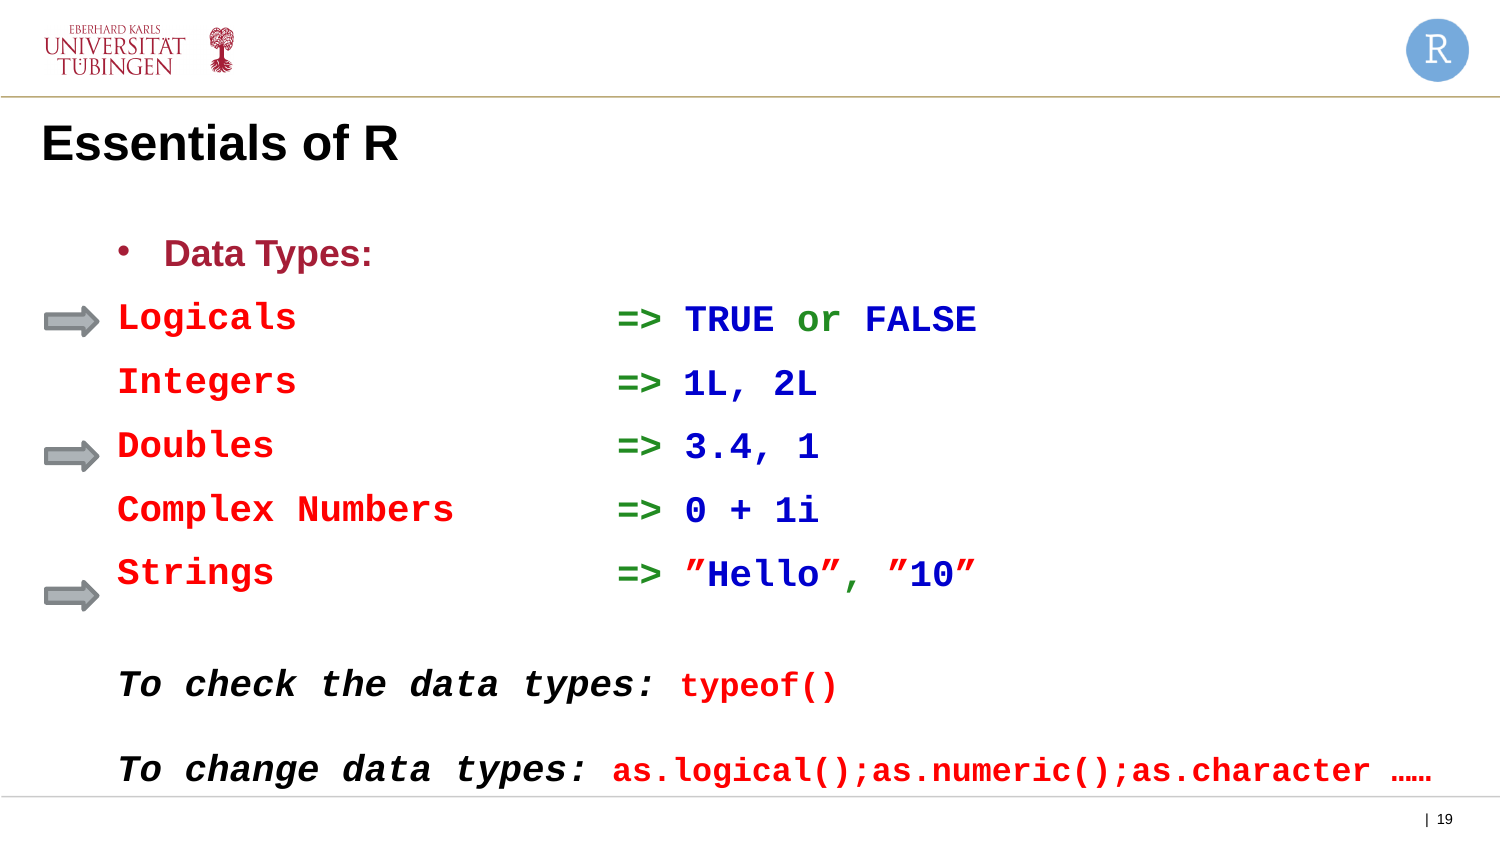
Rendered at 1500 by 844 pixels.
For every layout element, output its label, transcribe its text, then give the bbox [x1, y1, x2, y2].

text_box => TRUE or FALSE => 1L, 2L => 3.4, 1 => 0 + 1i => ”Hello”, ”10” [602, 286, 1200, 602]
picture [1402, 10, 1479, 85]
picture [44, 25, 234, 75]
text_box [44, 440, 100, 473]
text_box [44, 579, 100, 612]
text_box Essentials of R [41, 118, 1058, 224]
text_box [44, 305, 100, 338]
text_box To check the data types: typeof() To change data types: as.logical();as.numeric();as.character …… [102, 651, 1500, 837]
text_box Data Types: Logicals Integers Doubles Complex Numbers Strings [102, 221, 1398, 600]
